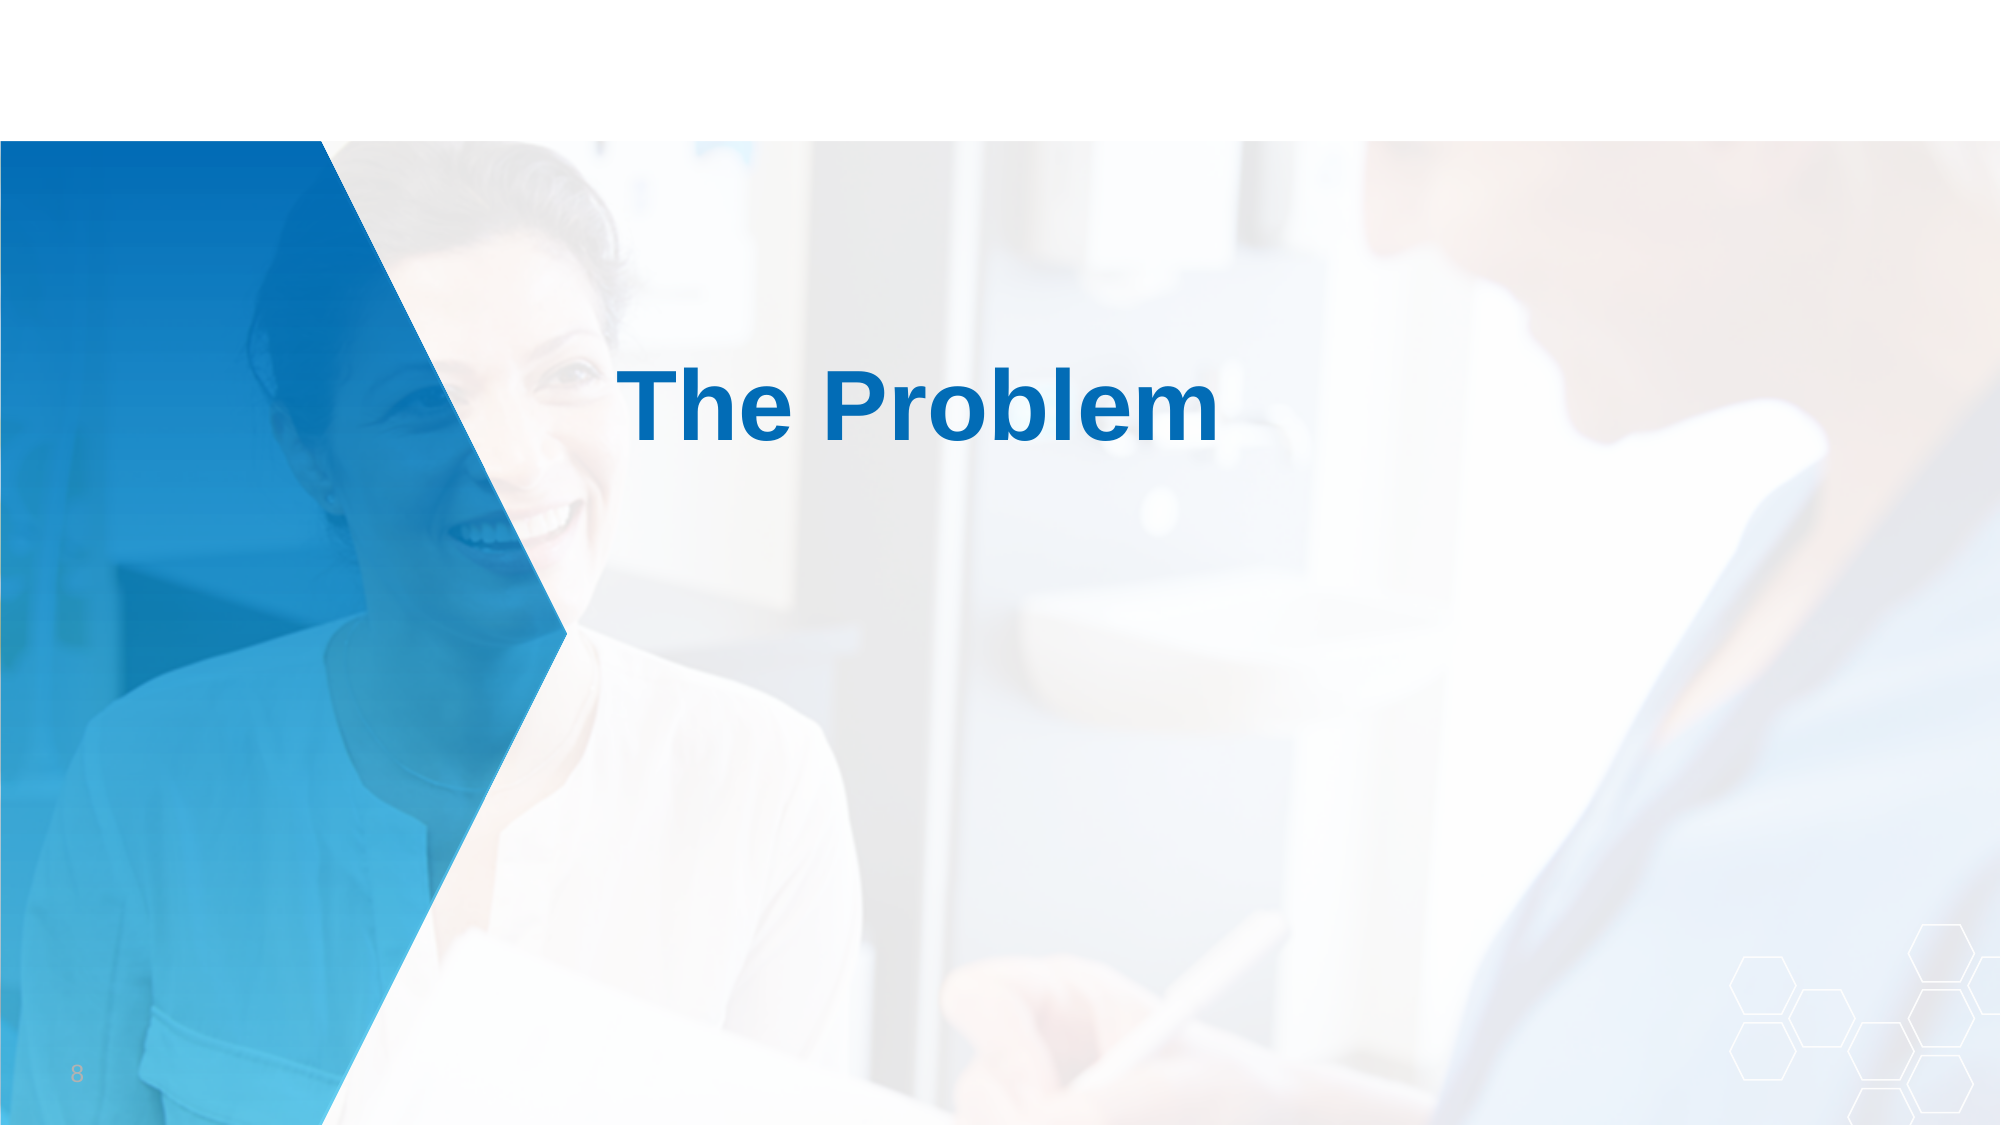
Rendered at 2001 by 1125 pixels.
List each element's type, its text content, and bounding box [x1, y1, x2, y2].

text_box The Problem [602, 333, 1805, 468]
slide_number 8 [55, 1042, 506, 1103]
picture [1, 407, 564, 1125]
